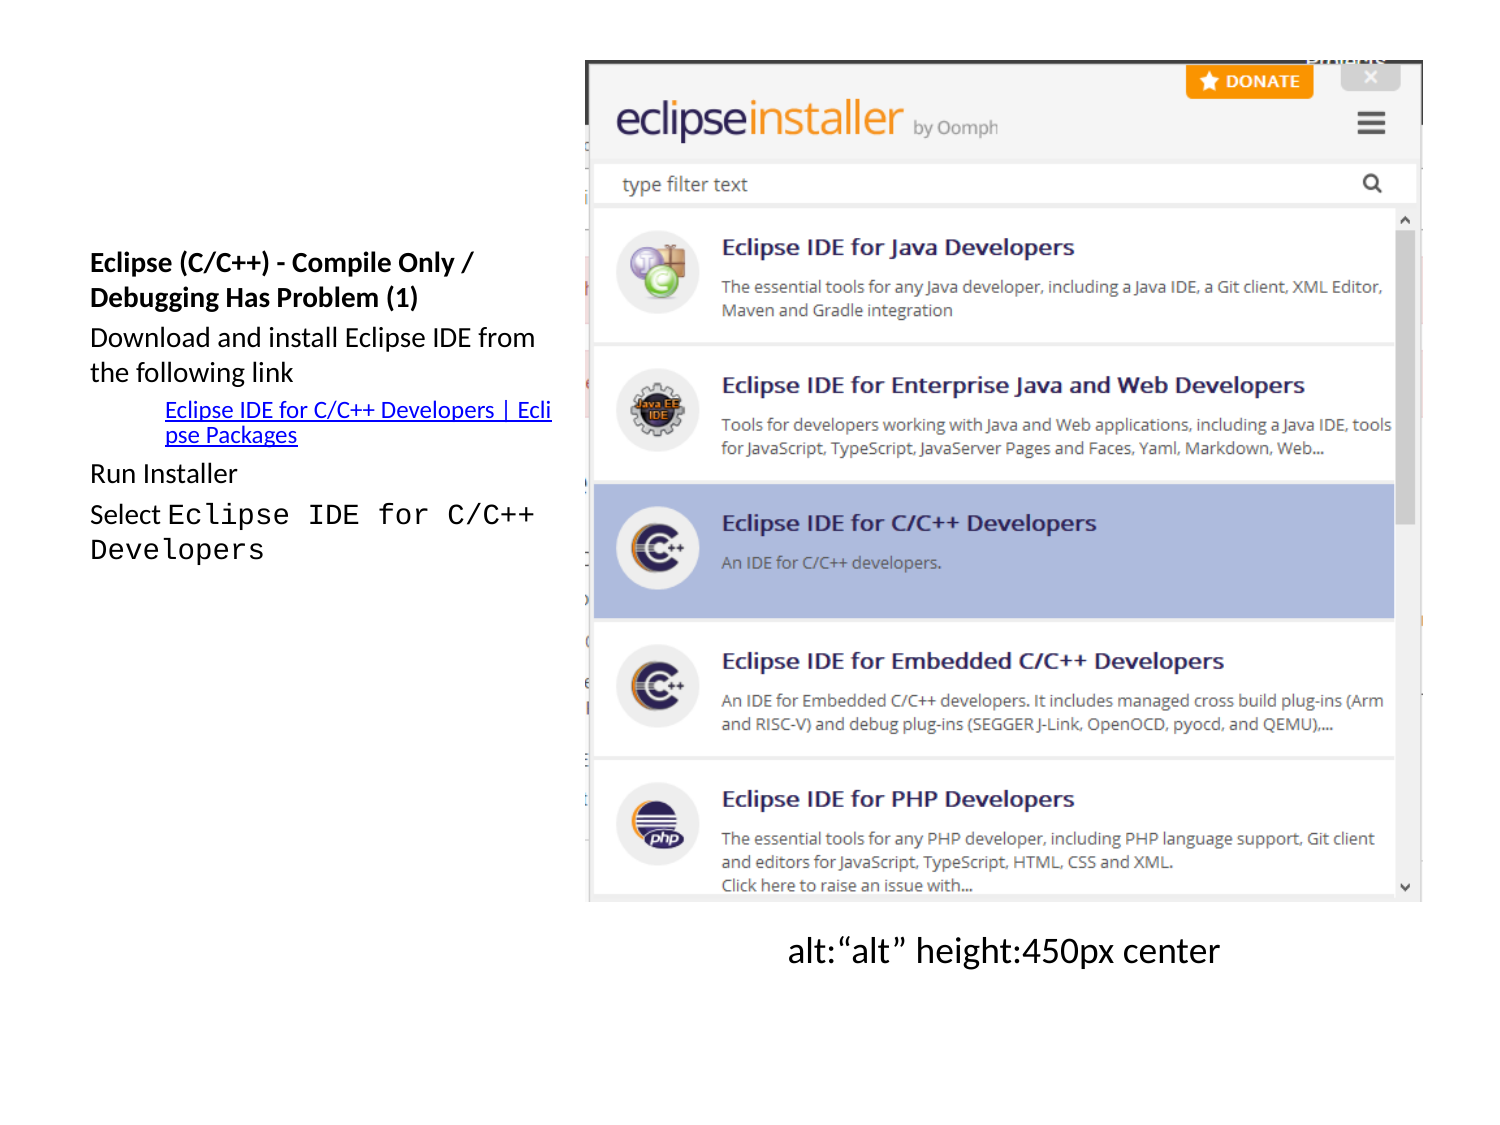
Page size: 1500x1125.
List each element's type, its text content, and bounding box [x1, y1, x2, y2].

list Eclipse (C/C++) - Compile Only / Debugging Has Problem (1) Download and install Eclipse IDE from the following link Eclipse IDE for C/C++ Developers | Eclipse Packages Run Installer Select Eclipse IDE for C/C++ Developers [75, 235, 569, 1005]
text_box alt:“alt” height:450px center [585, 918, 1423, 1003]
picture [585, 60, 1424, 903]
